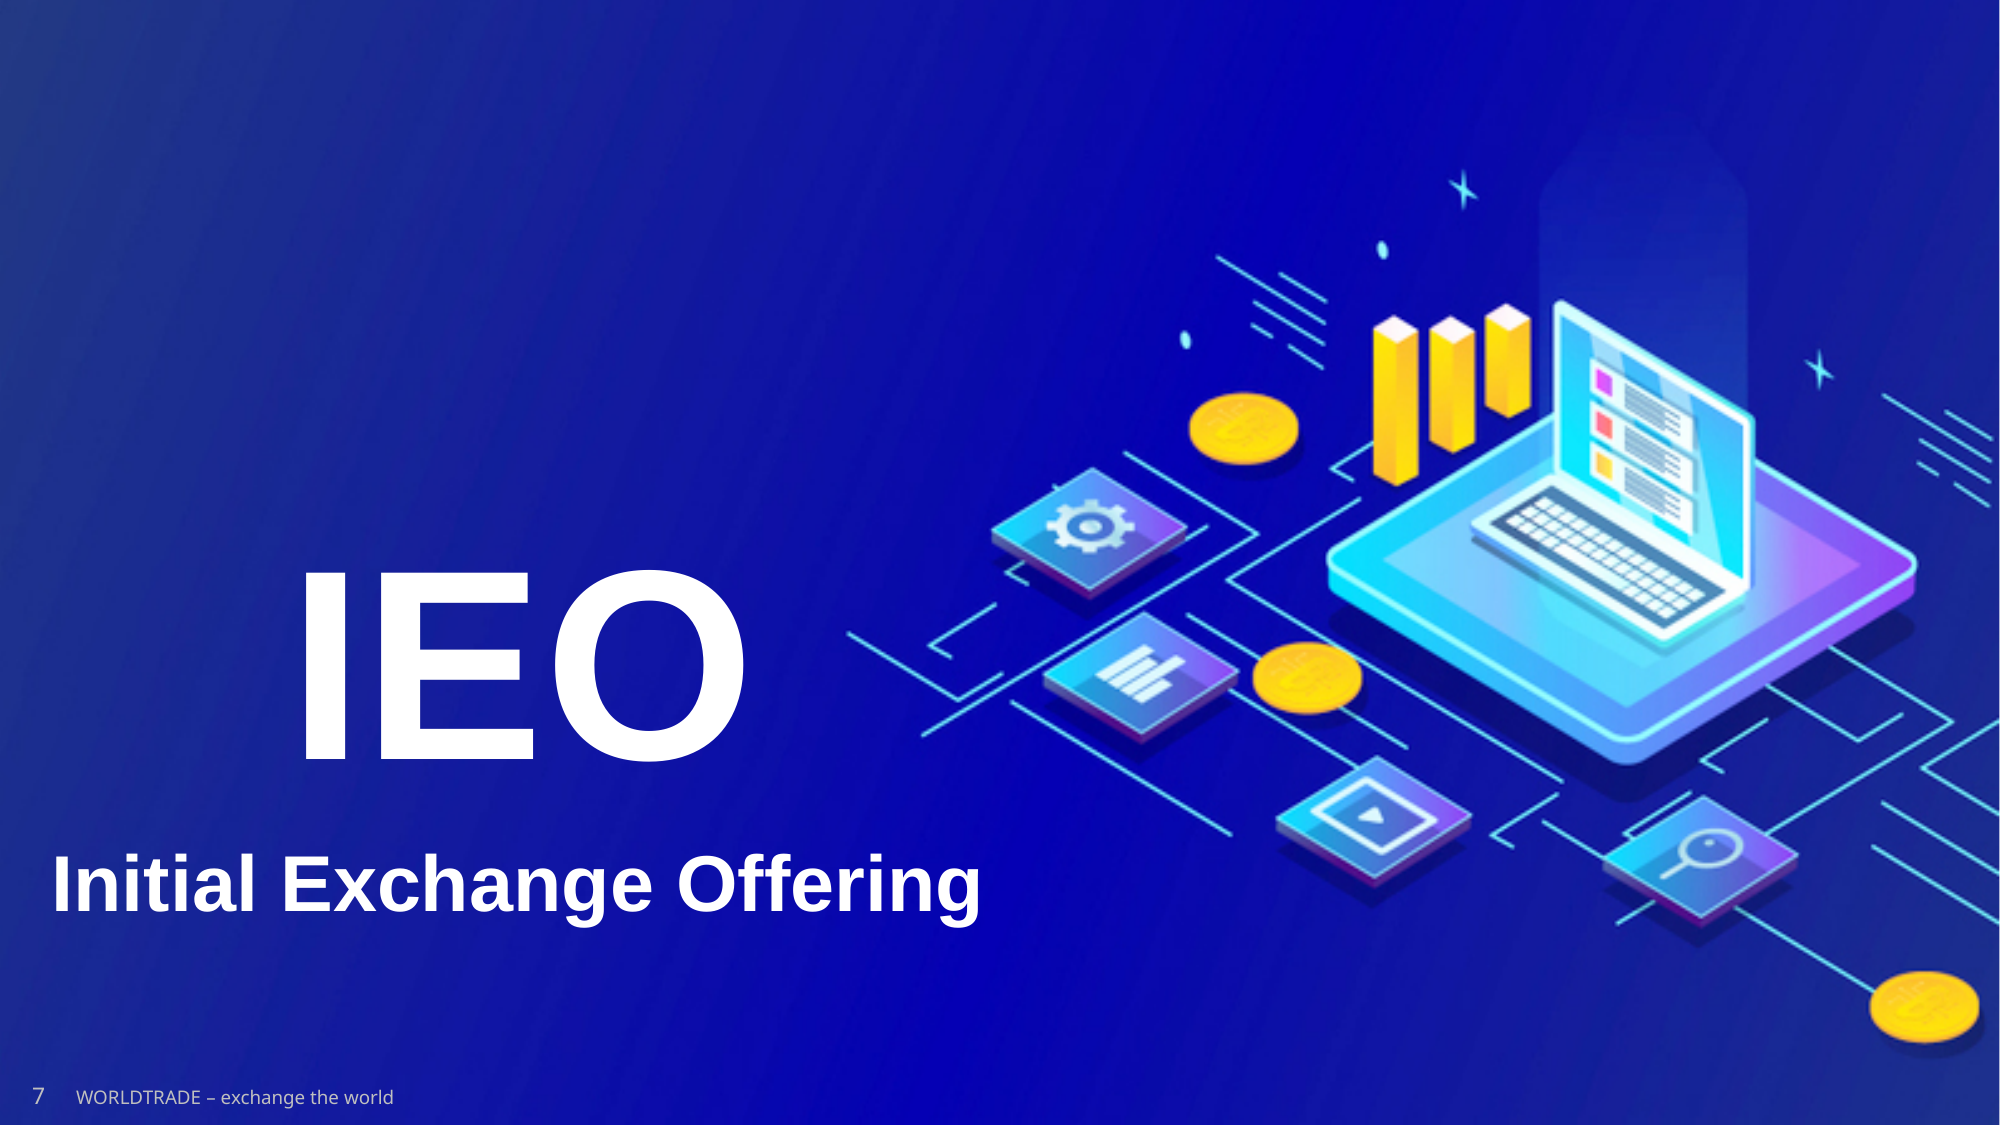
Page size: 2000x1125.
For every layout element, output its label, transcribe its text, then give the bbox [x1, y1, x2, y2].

text_box IEO [273, 481, 800, 822]
picture [0, 0, 2000, 1125]
text_box Initial Exchange Offering [36, 825, 1037, 935]
